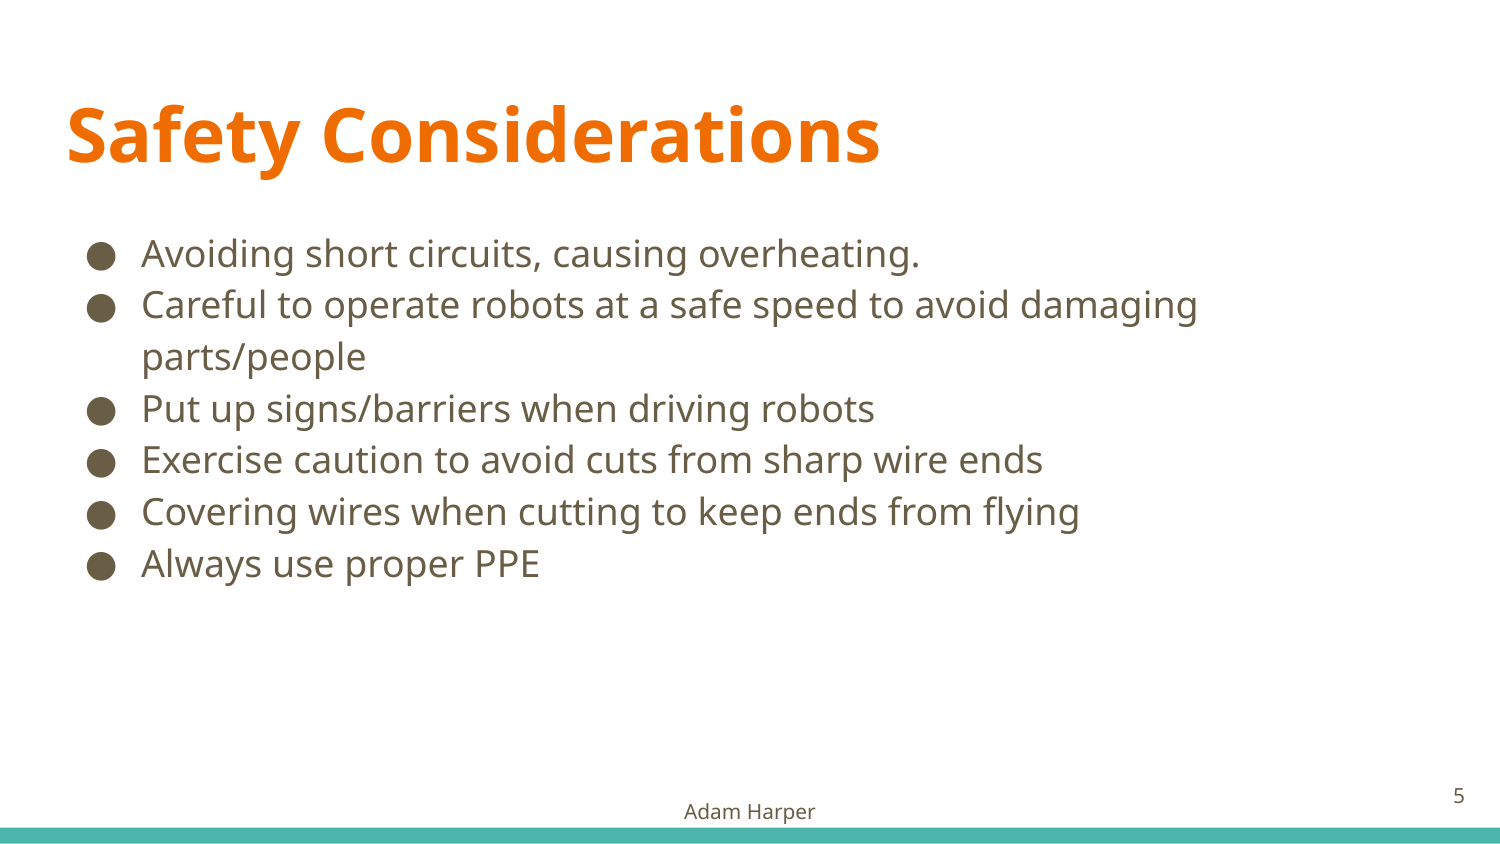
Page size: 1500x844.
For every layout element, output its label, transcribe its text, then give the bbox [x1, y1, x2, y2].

slide_number ‹#› [1389, 764, 1480, 830]
list Avoiding short circuits, causing overheating. Careful to operate robots at a safe speed to avoid damaging parts/people Put up signs/barriers when driving robots Exercise caution to avoid cuts from sharp wire ends Covering wires when cutting to keep ends from flying Always use proper PPE [51, 207, 1449, 750]
title Safety Considerations [51, 72, 1449, 189]
slide_number Adam Harper [628, 779, 872, 844]
